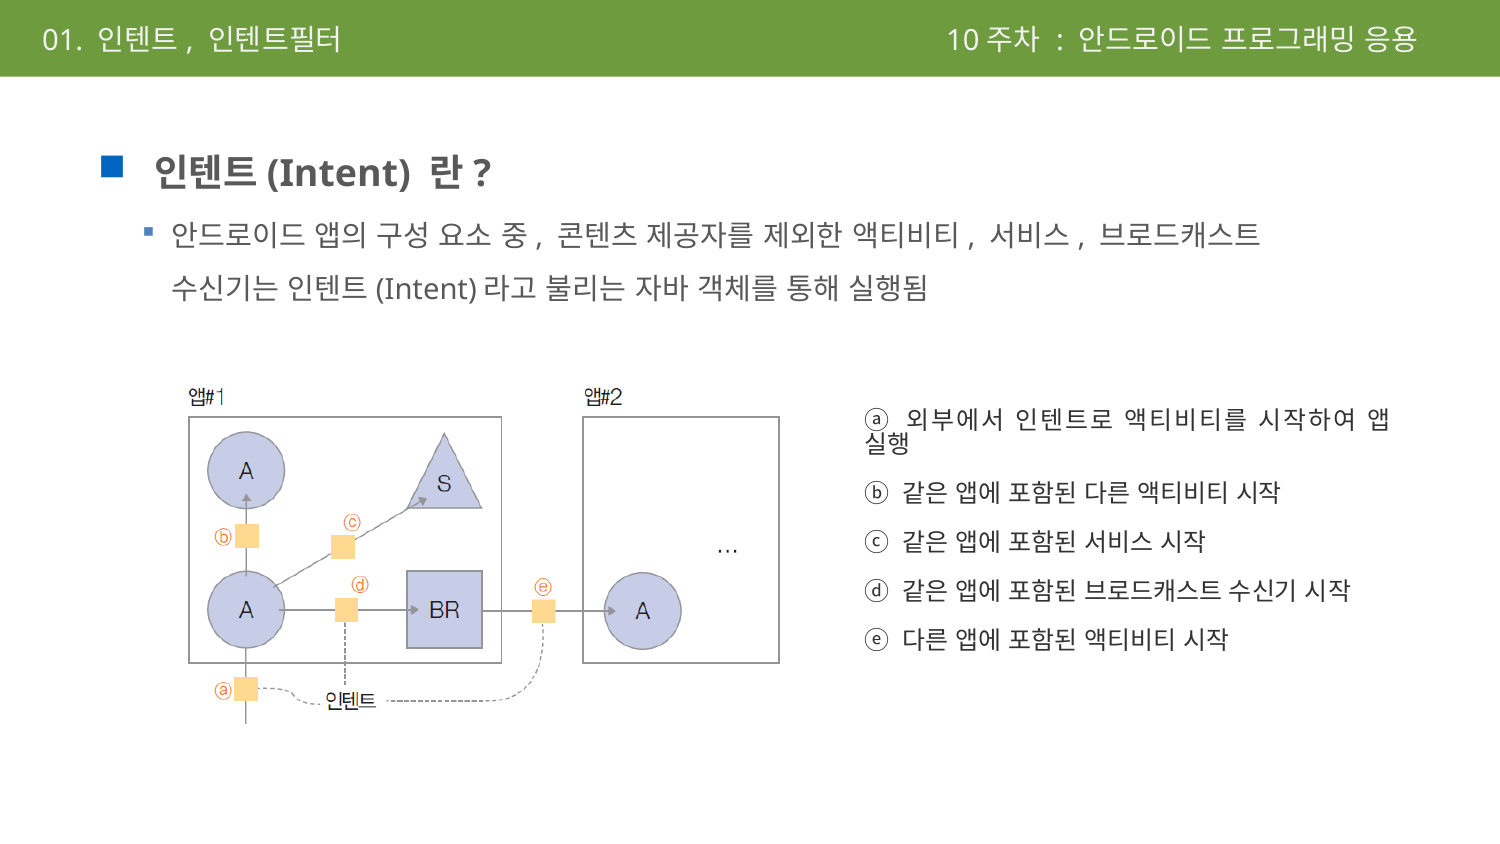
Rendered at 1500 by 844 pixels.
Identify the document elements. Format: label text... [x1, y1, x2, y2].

text_box ⓐ 외부에서 인텐트로 액티비티를 시작하여 앱 실행 ⓑ 같은 앱에 포함된 다른 액티비티 시작 ⓒ 같은 앱에 포함된 서비스 시작 ⓓ 같은 앱에 포함된 브로드캐스트 수신기 시작 ⓔ 다른 앱에 포함된 액티비티 시작 [812, 402, 1400, 639]
picture [176, 384, 790, 725]
text_box 10주차 : 안드로이드 프로그래밍 응용 [937, 20, 1491, 65]
text_box 인텐트(Intent) 란? 안드로이드 앱의 구성 요소 중, 콘텐츠 제공자를 제외한 액티비티, 서비스, 브로드캐스트 수신기는 인텐트(Intent)라고 불리는 자바 객체를 통해 실행됨 [83, 119, 1383, 400]
list 01. 인텐트, 인텐트필터 [33, 19, 500, 67]
